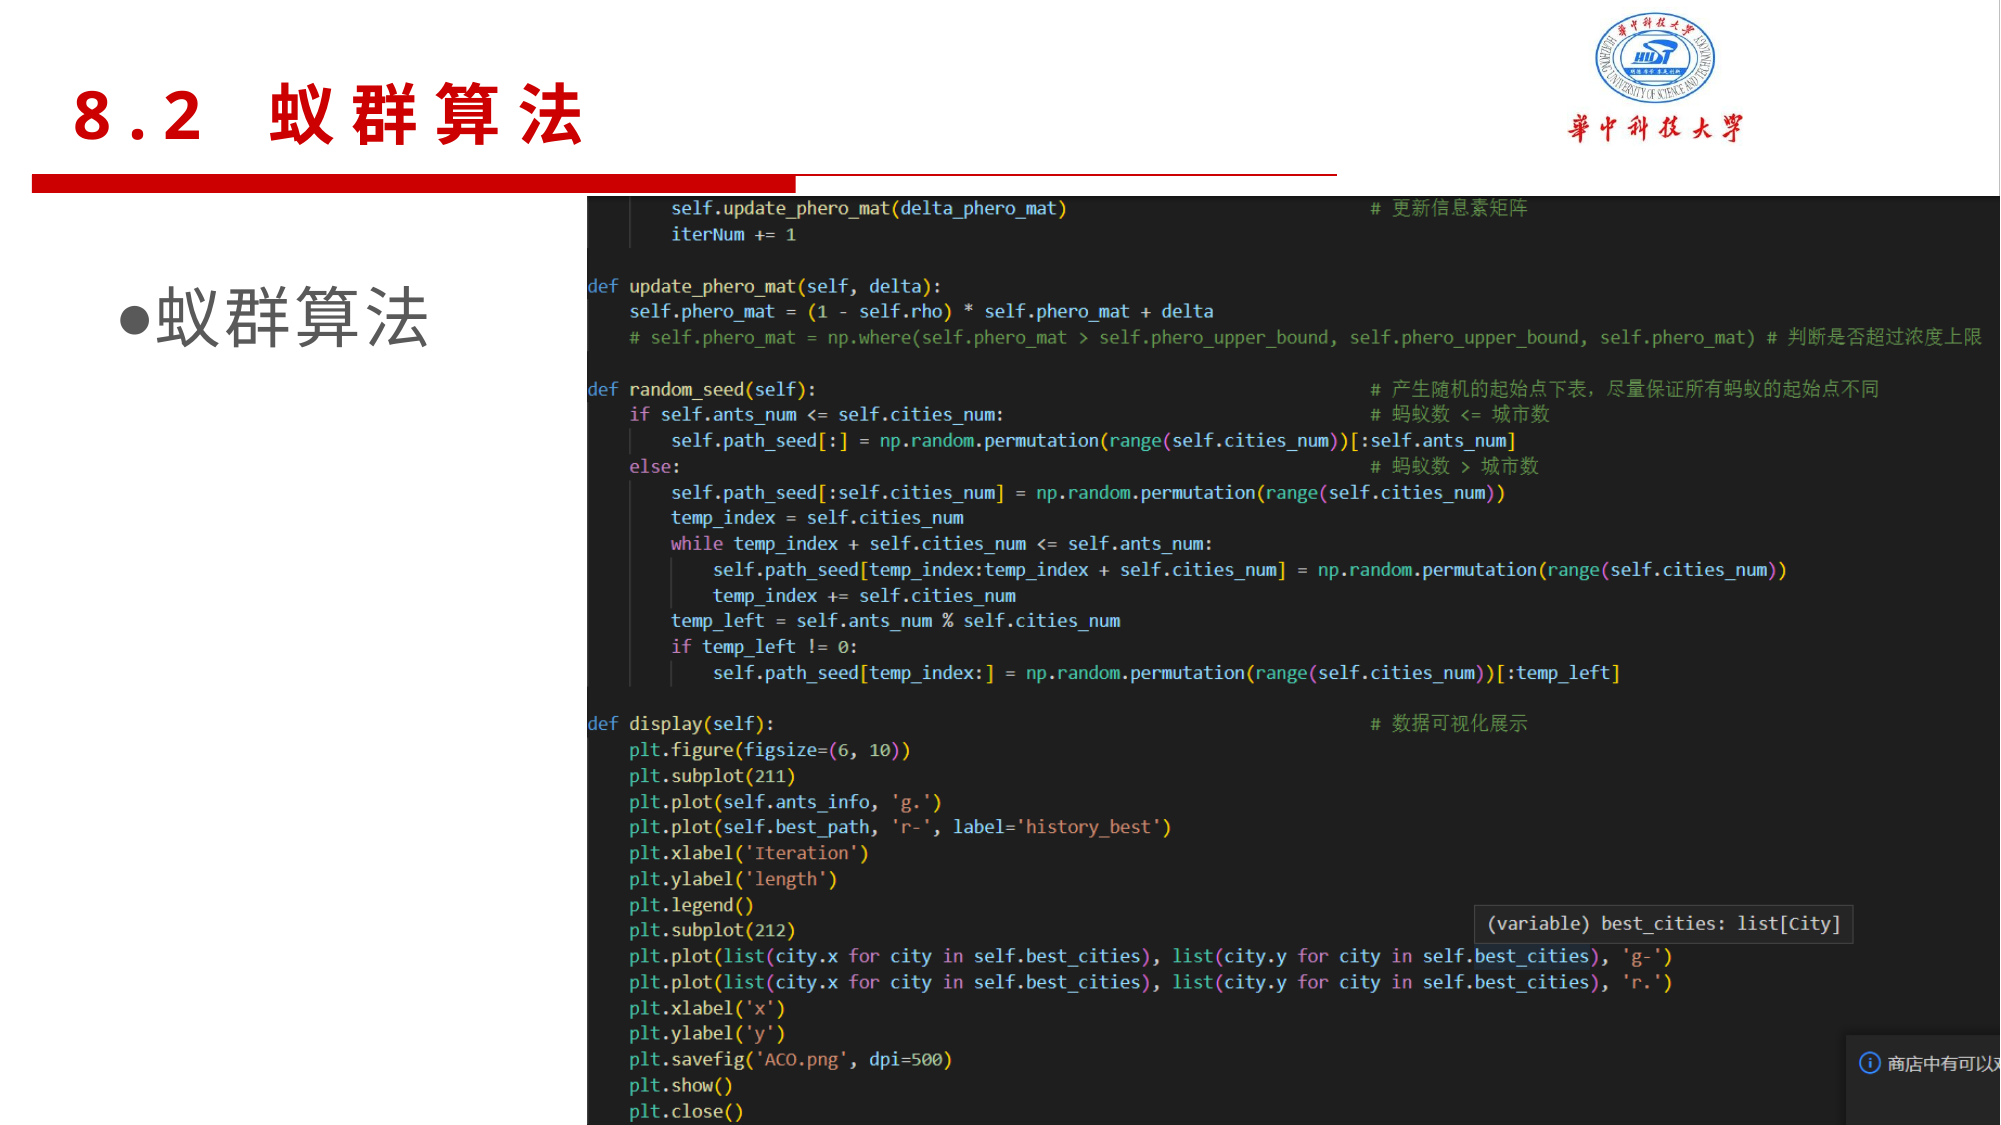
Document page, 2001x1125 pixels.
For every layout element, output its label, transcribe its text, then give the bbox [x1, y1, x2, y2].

picture [0, 0, 2001, 1125]
list 蚁群算法 [99, 244, 586, 1026]
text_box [31, 174, 1338, 193]
text_box 8.2 蚁群算法 [71, 70, 669, 153]
